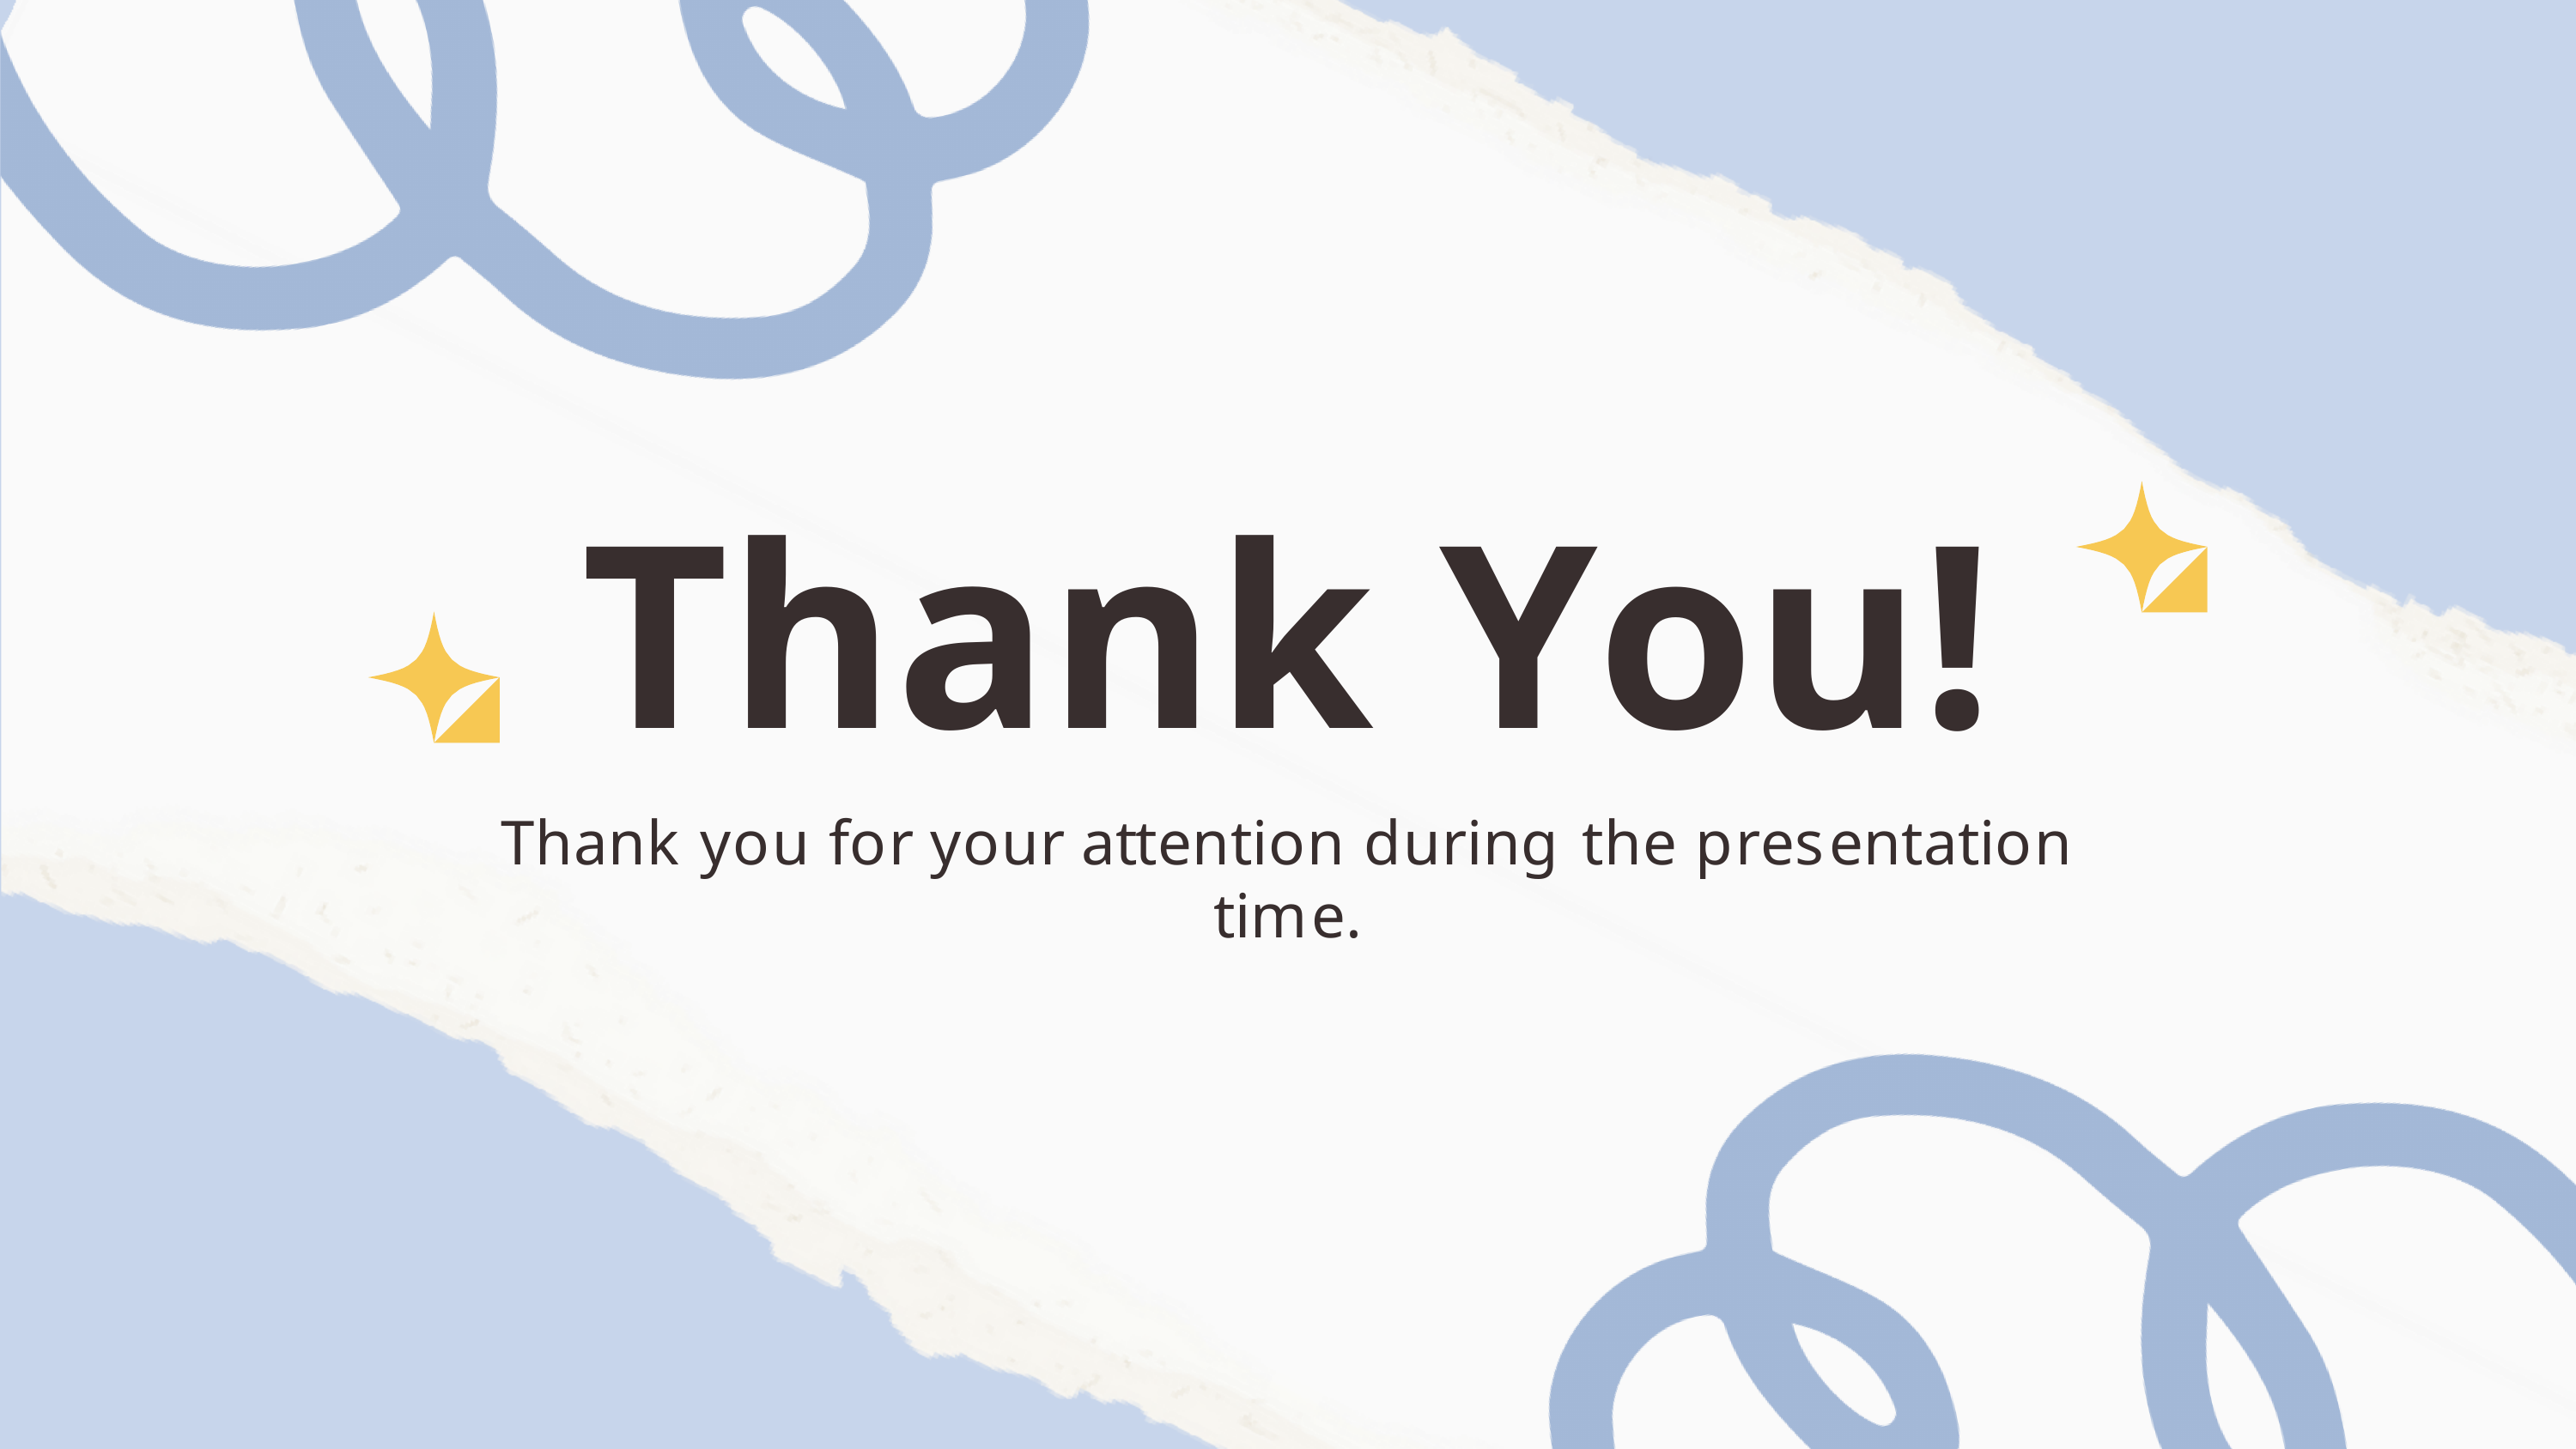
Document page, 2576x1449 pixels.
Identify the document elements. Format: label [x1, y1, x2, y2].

text_box [368, 481, 2576, 1449]
text_box [0, 0, 2576, 1449]
